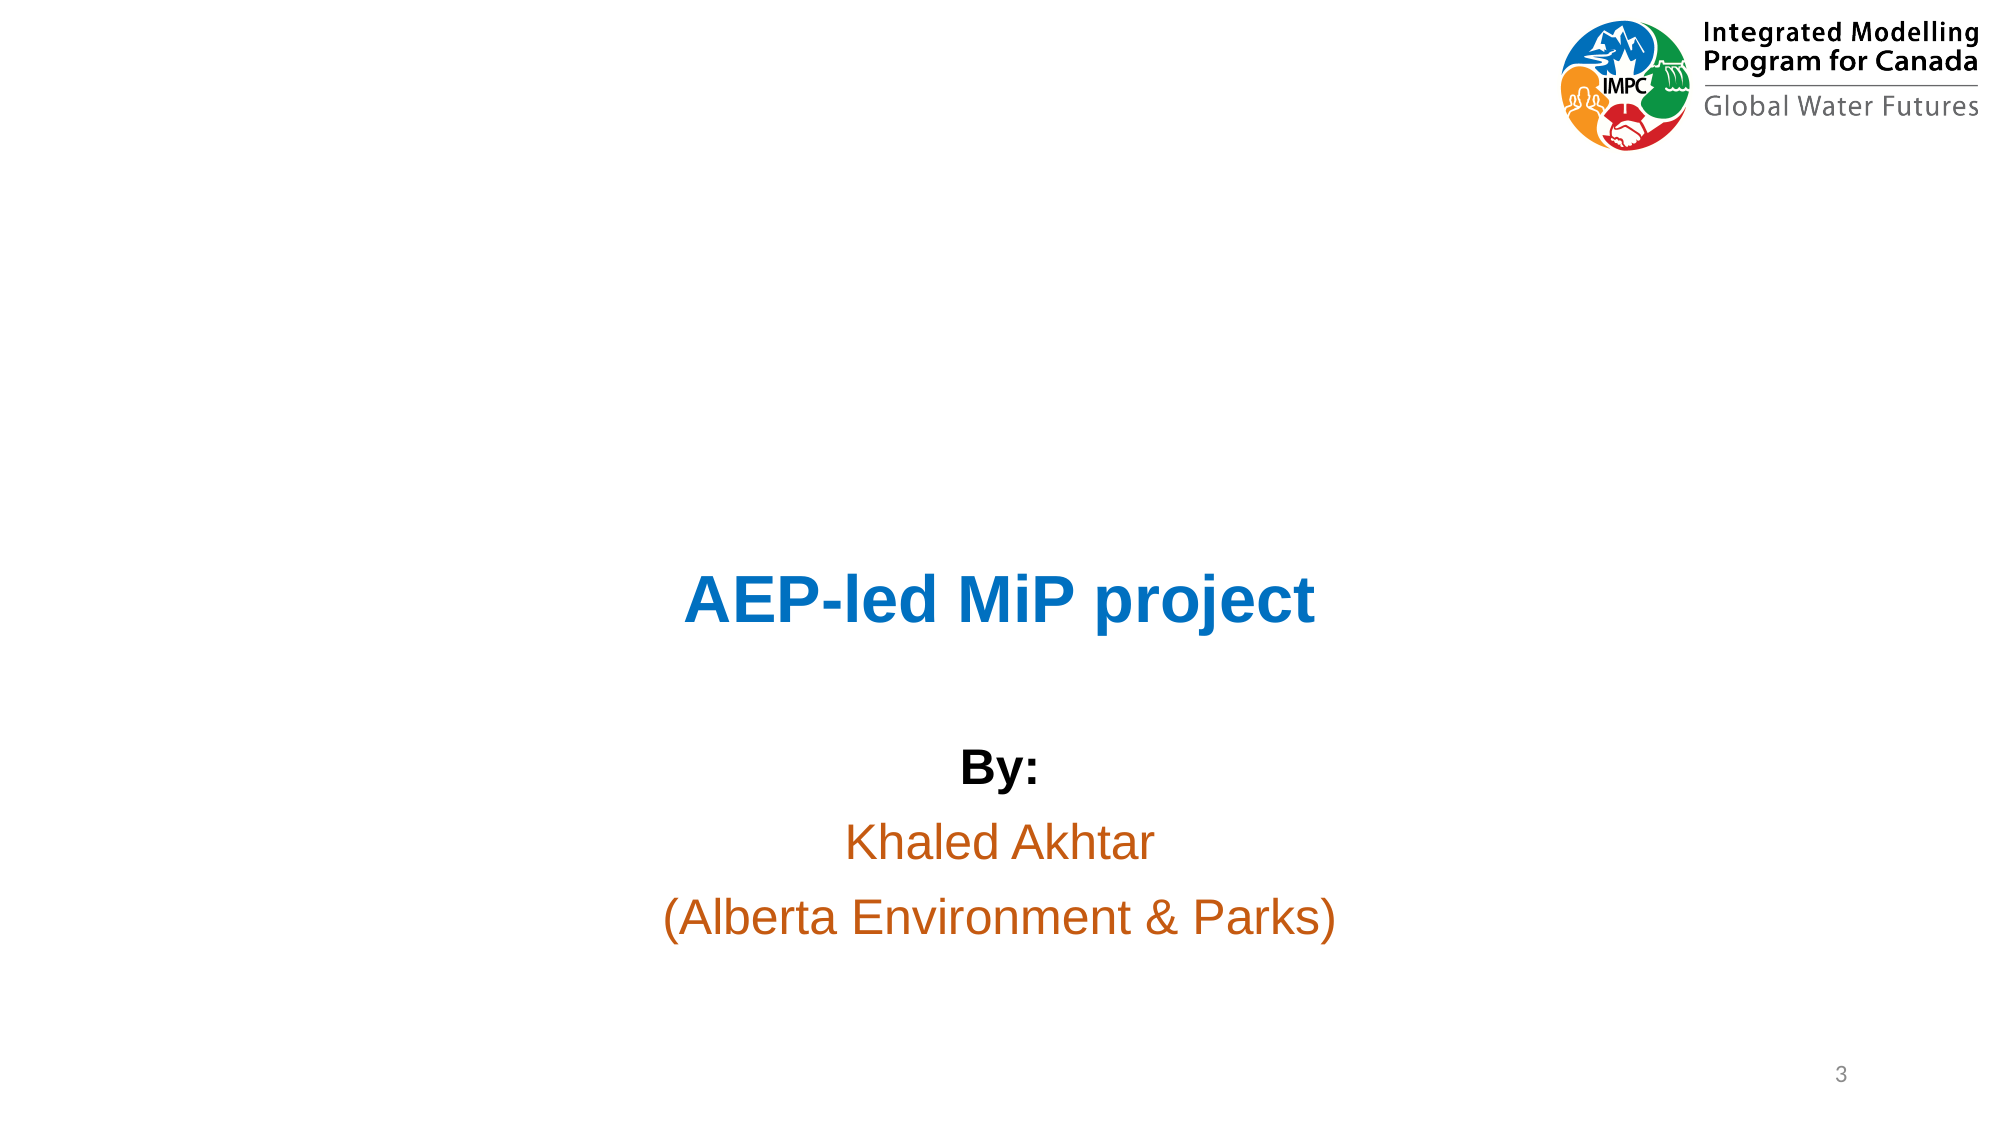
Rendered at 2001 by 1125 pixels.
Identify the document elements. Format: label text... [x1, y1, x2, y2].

list AEP-led MiP project By: Khaled Akhtar (Alberta Environment & Parks) [137, 299, 1863, 1066]
picture [1557, 17, 1978, 154]
slide_number 3 [1412, 1066, 1863, 1103]
